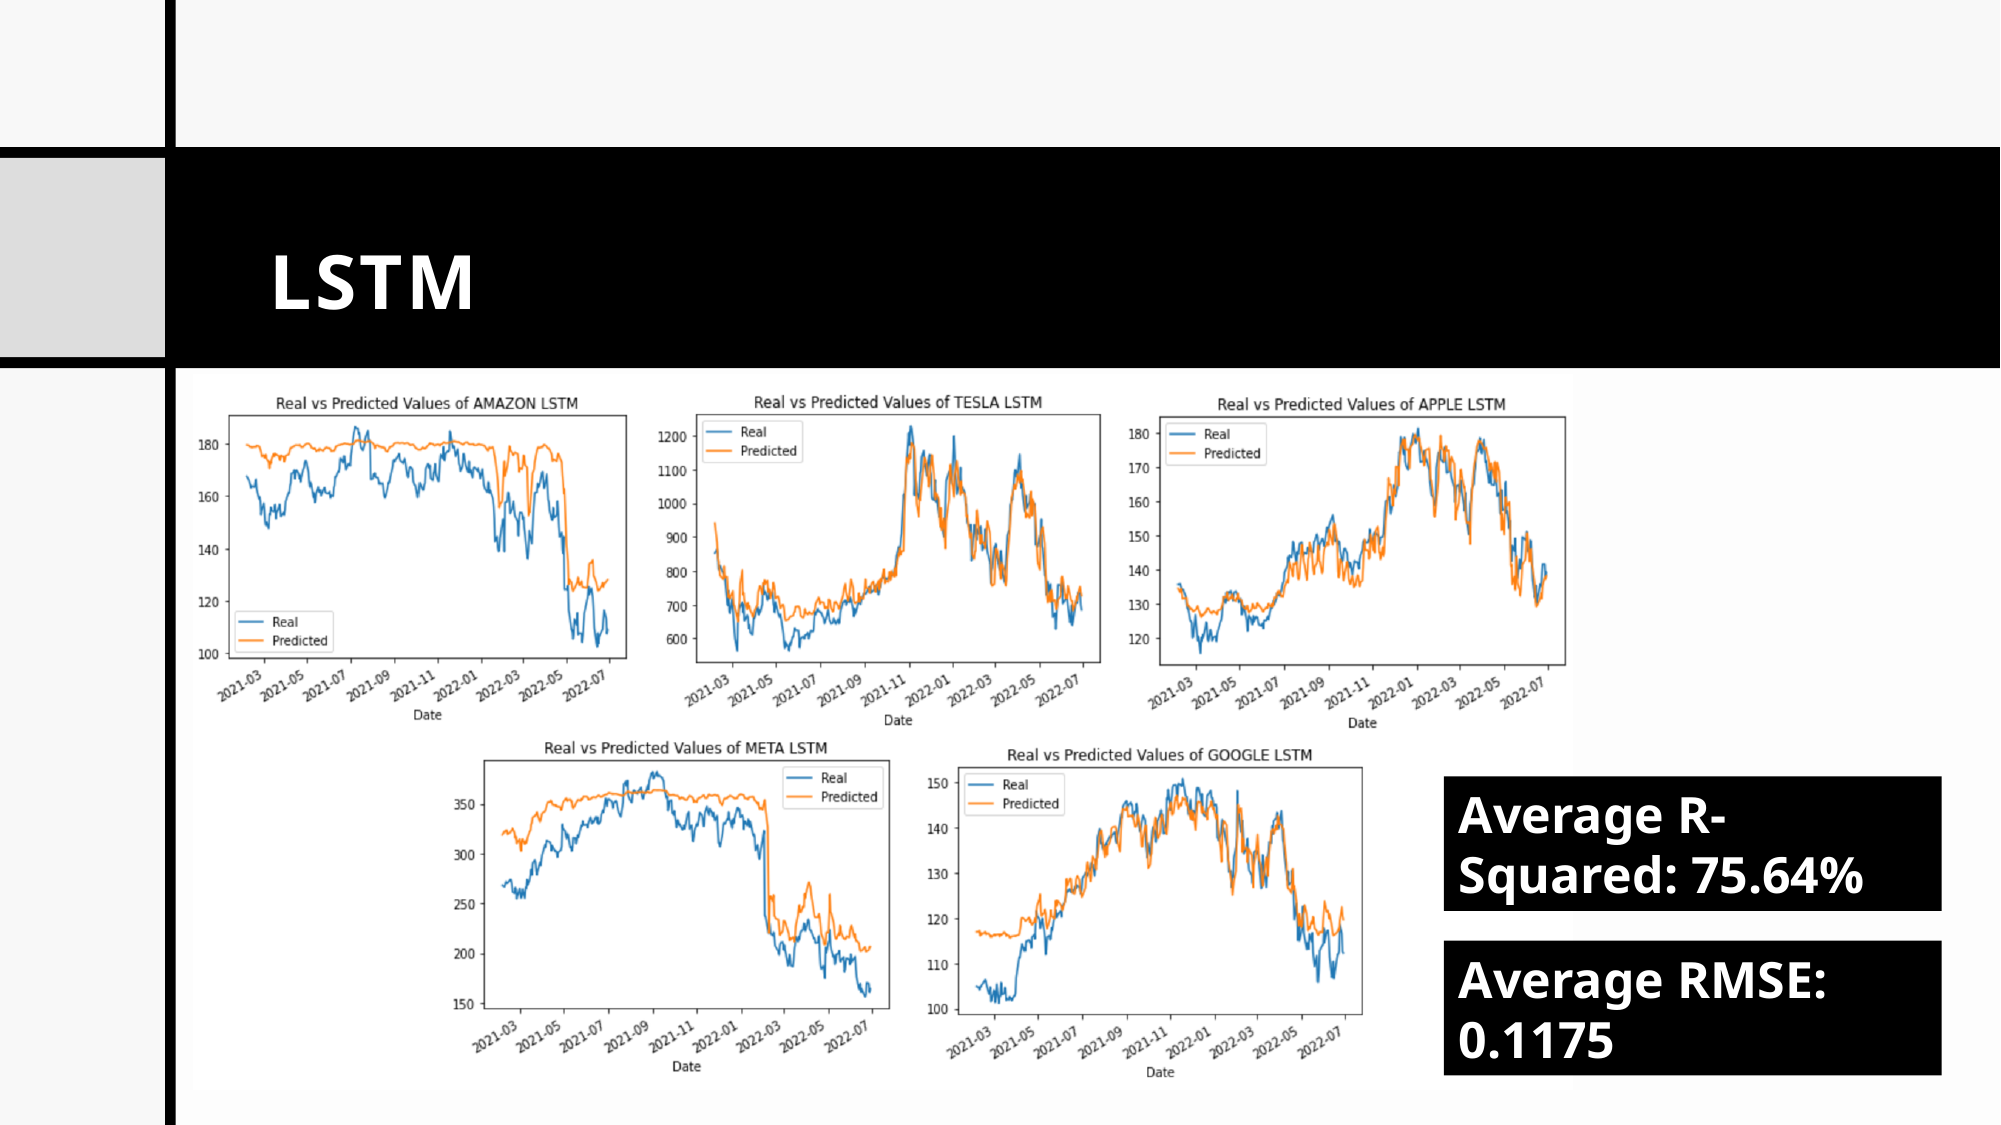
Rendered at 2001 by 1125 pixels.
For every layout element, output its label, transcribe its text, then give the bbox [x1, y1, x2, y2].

text_box Average RMSE: 0.1175 [1574, 940, 1942, 1076]
title LSTM [251, 171, 1895, 341]
text_box Average R-Squared: 75.64% [1574, 776, 1942, 911]
text_box [0, 157, 164, 358]
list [193, 374, 1574, 1090]
text_box [177, 0, 2000, 146]
text_box [0, 358, 164, 369]
text_box [0, 369, 164, 1125]
text_box [0, 146, 164, 157]
text_box [0, 0, 164, 146]
text_box [177, 369, 2000, 1125]
text_box [177, 146, 2000, 369]
text_box [164, 0, 177, 1125]
